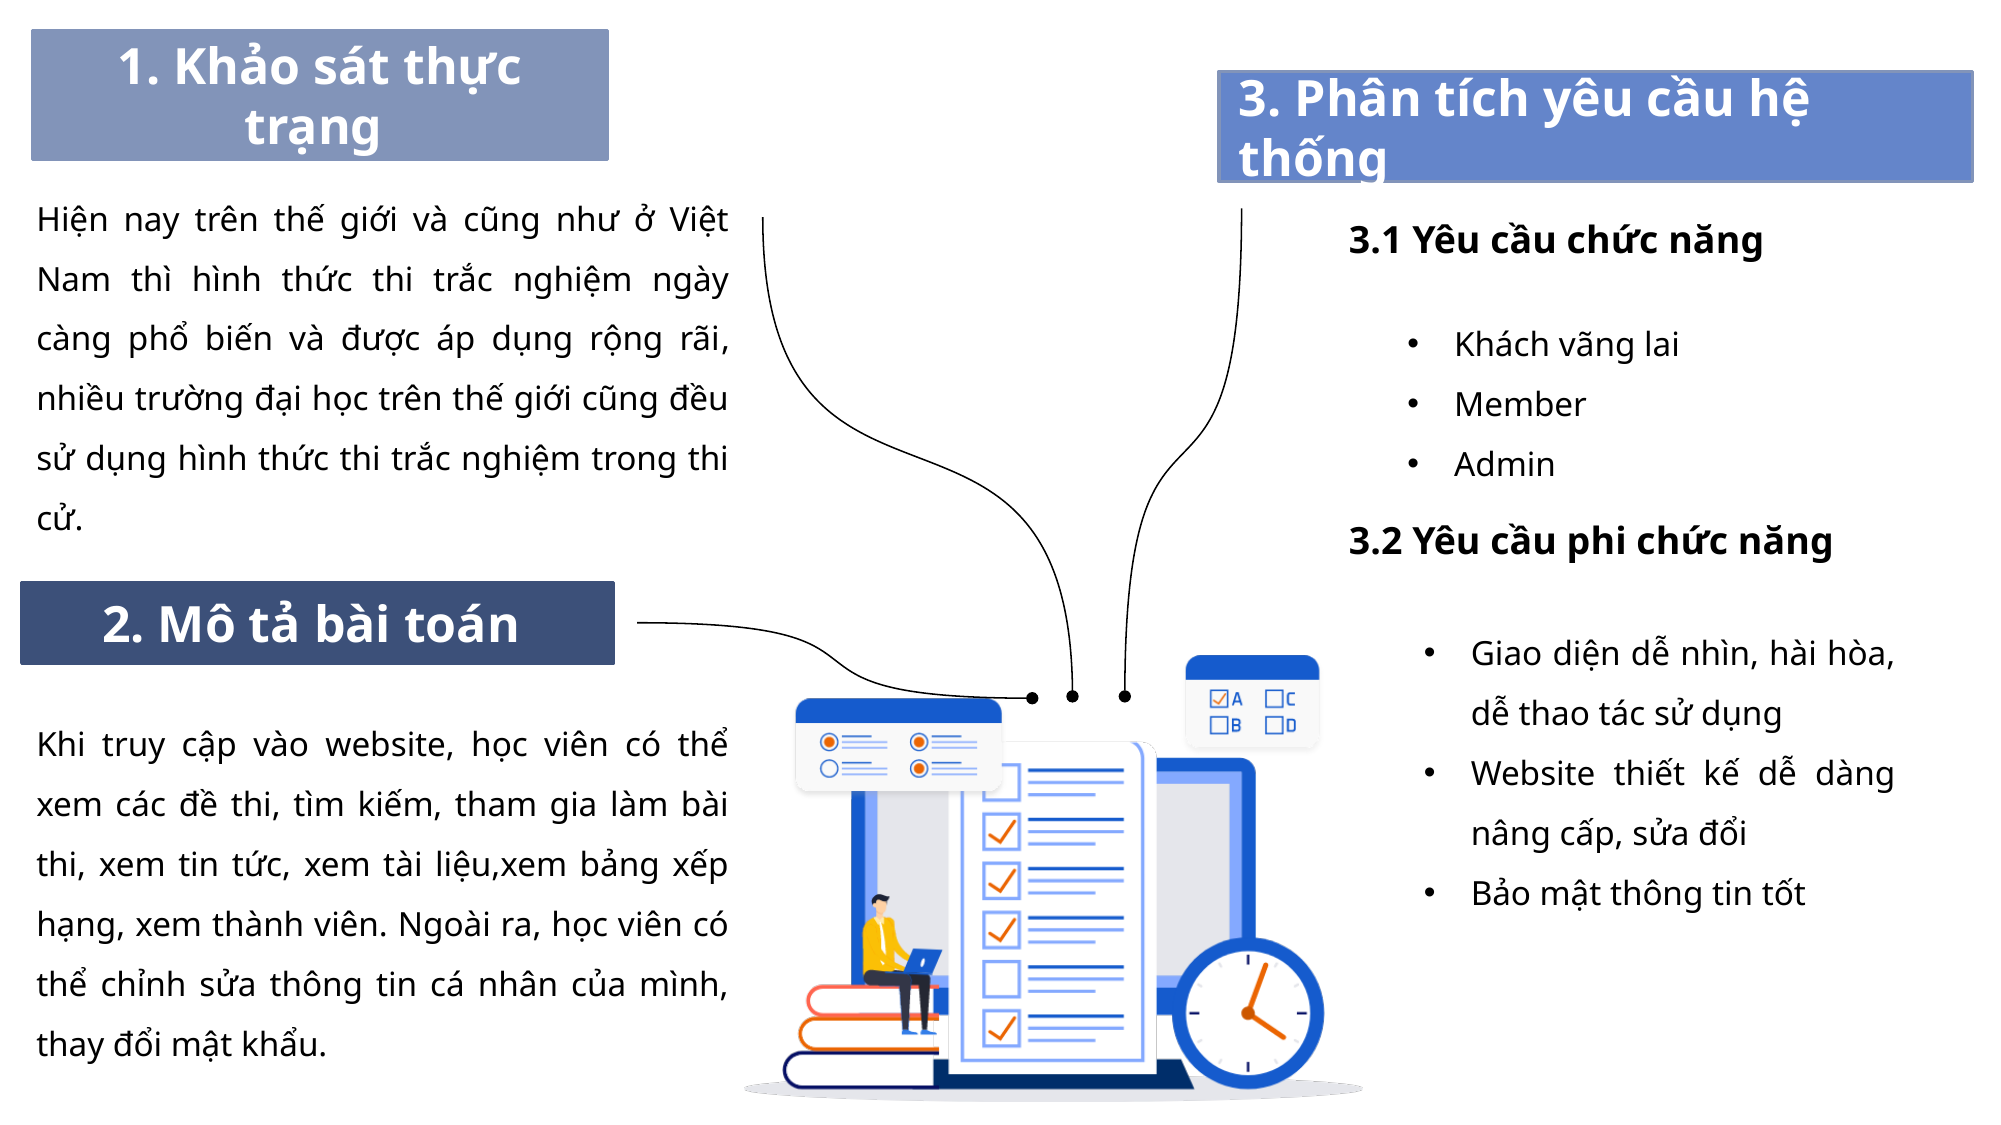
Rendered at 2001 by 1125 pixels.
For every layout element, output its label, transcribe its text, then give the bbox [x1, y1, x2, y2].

text_box 3.2 Yêu cầu phi chức năng [1334, 509, 1859, 605]
text_box 3.1 Yêu cầu chức năng [1334, 208, 1859, 269]
text_box 3. Phân tích yêu cầu hệ thống [1218, 71, 1973, 182]
text_box 1. Khảo sát thực trạng [32, 30, 608, 160]
text_box 2. Mô tả bài toán [21, 582, 614, 664]
text_box Giao diện dễ nhìn, hài hòa, dễ thao tác sử dụng Website thiết kế dễ dàng nâng cấp, sửa đổi Bảo mật thông tin tốt [1334, 605, 1911, 965]
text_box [677, 301, 1158, 612]
text_box Khi truy cập vào website, học viên có thể xem các đề thi, tìm kiếm, tham gia làm bài thi, xem tin tức, xem tài liệu,xem bảng xếp hạng, xem thành viên. Ngoài ra, học viên có thể chỉnh sửa thông tin cá nhân của mình, thay đổi mật khẩu. [21, 696, 745, 1116]
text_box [1162, 393, 1428, 511]
text_box Khách vãng lai Member Admin [1392, 296, 1753, 491]
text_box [636, 622, 1033, 699]
text_box Hiện nay trên thế giới và cũng như ở Việt Nam thì hình thức thi trắc nghiệm ngày càng phổ biến và được áp dụng rộng rãi, nhiều trường đại học trên thế giới cũng đều sử dụng hình thức thi trắc nghiệm trong thi cử. [21, 170, 745, 545]
picture [744, 617, 1363, 1103]
